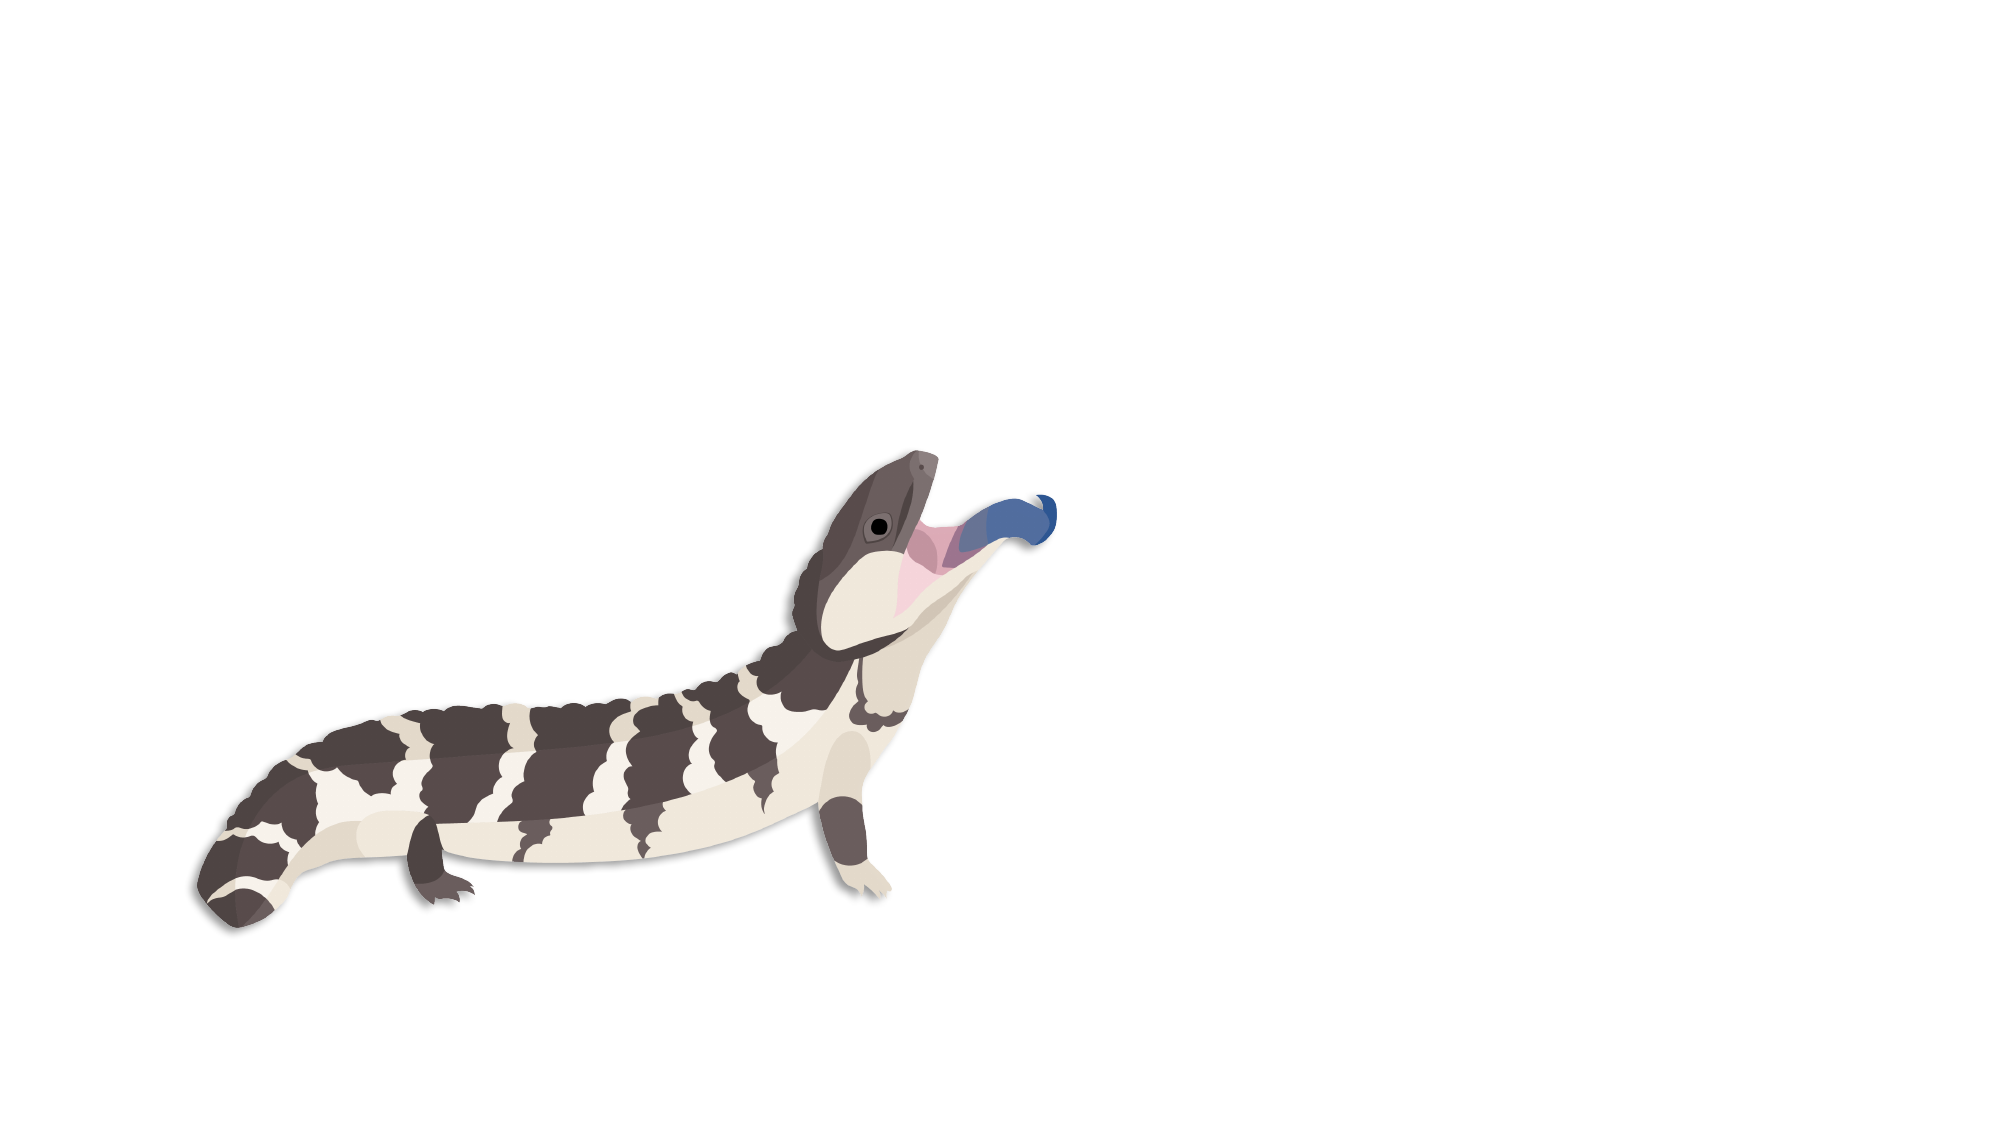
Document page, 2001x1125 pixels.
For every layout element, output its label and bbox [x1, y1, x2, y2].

picture [197, 450, 1057, 929]
